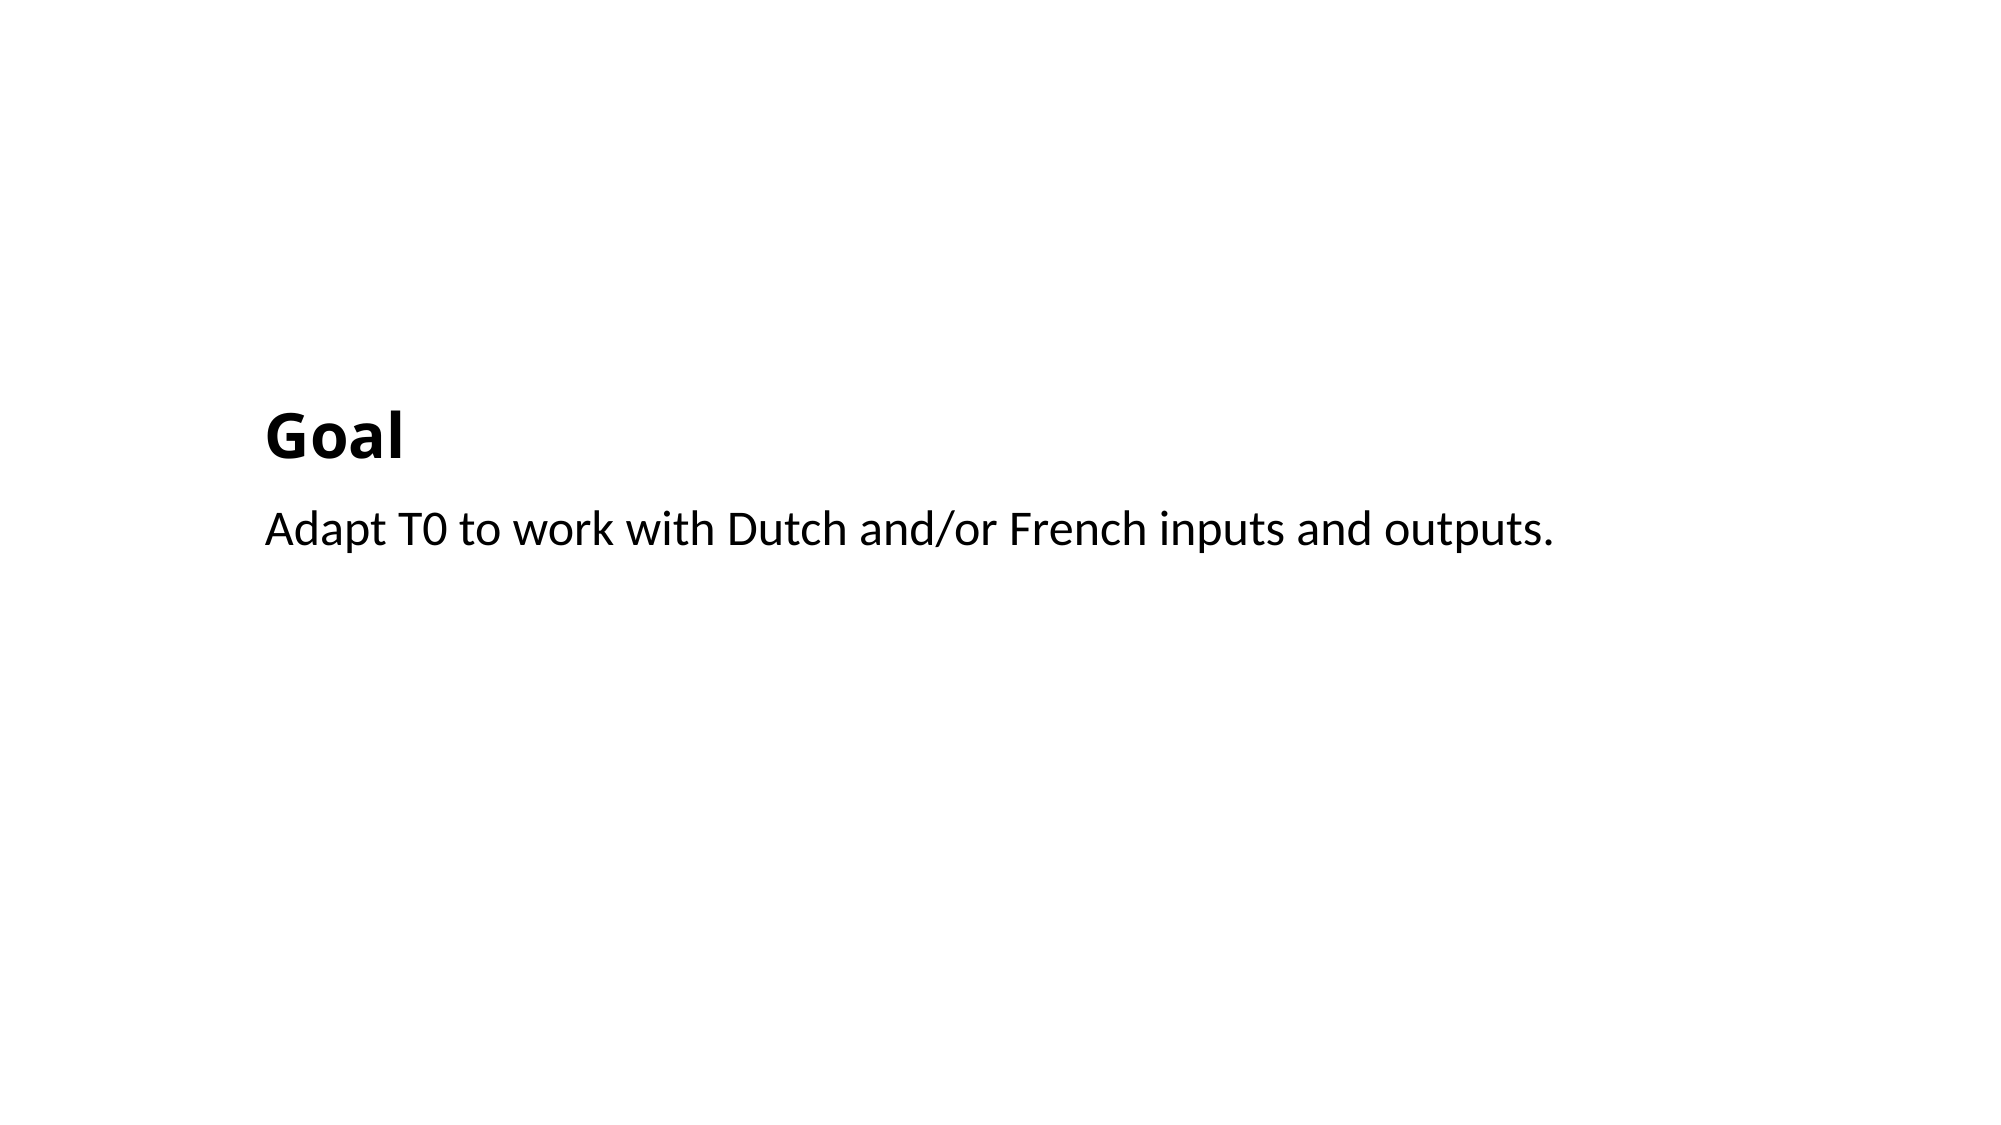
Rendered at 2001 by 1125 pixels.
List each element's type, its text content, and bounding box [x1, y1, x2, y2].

title Goal [249, 379, 1750, 480]
subtitle Adapt T0 to work with Dutch and/or French inputs and outputs. [249, 494, 1750, 626]
